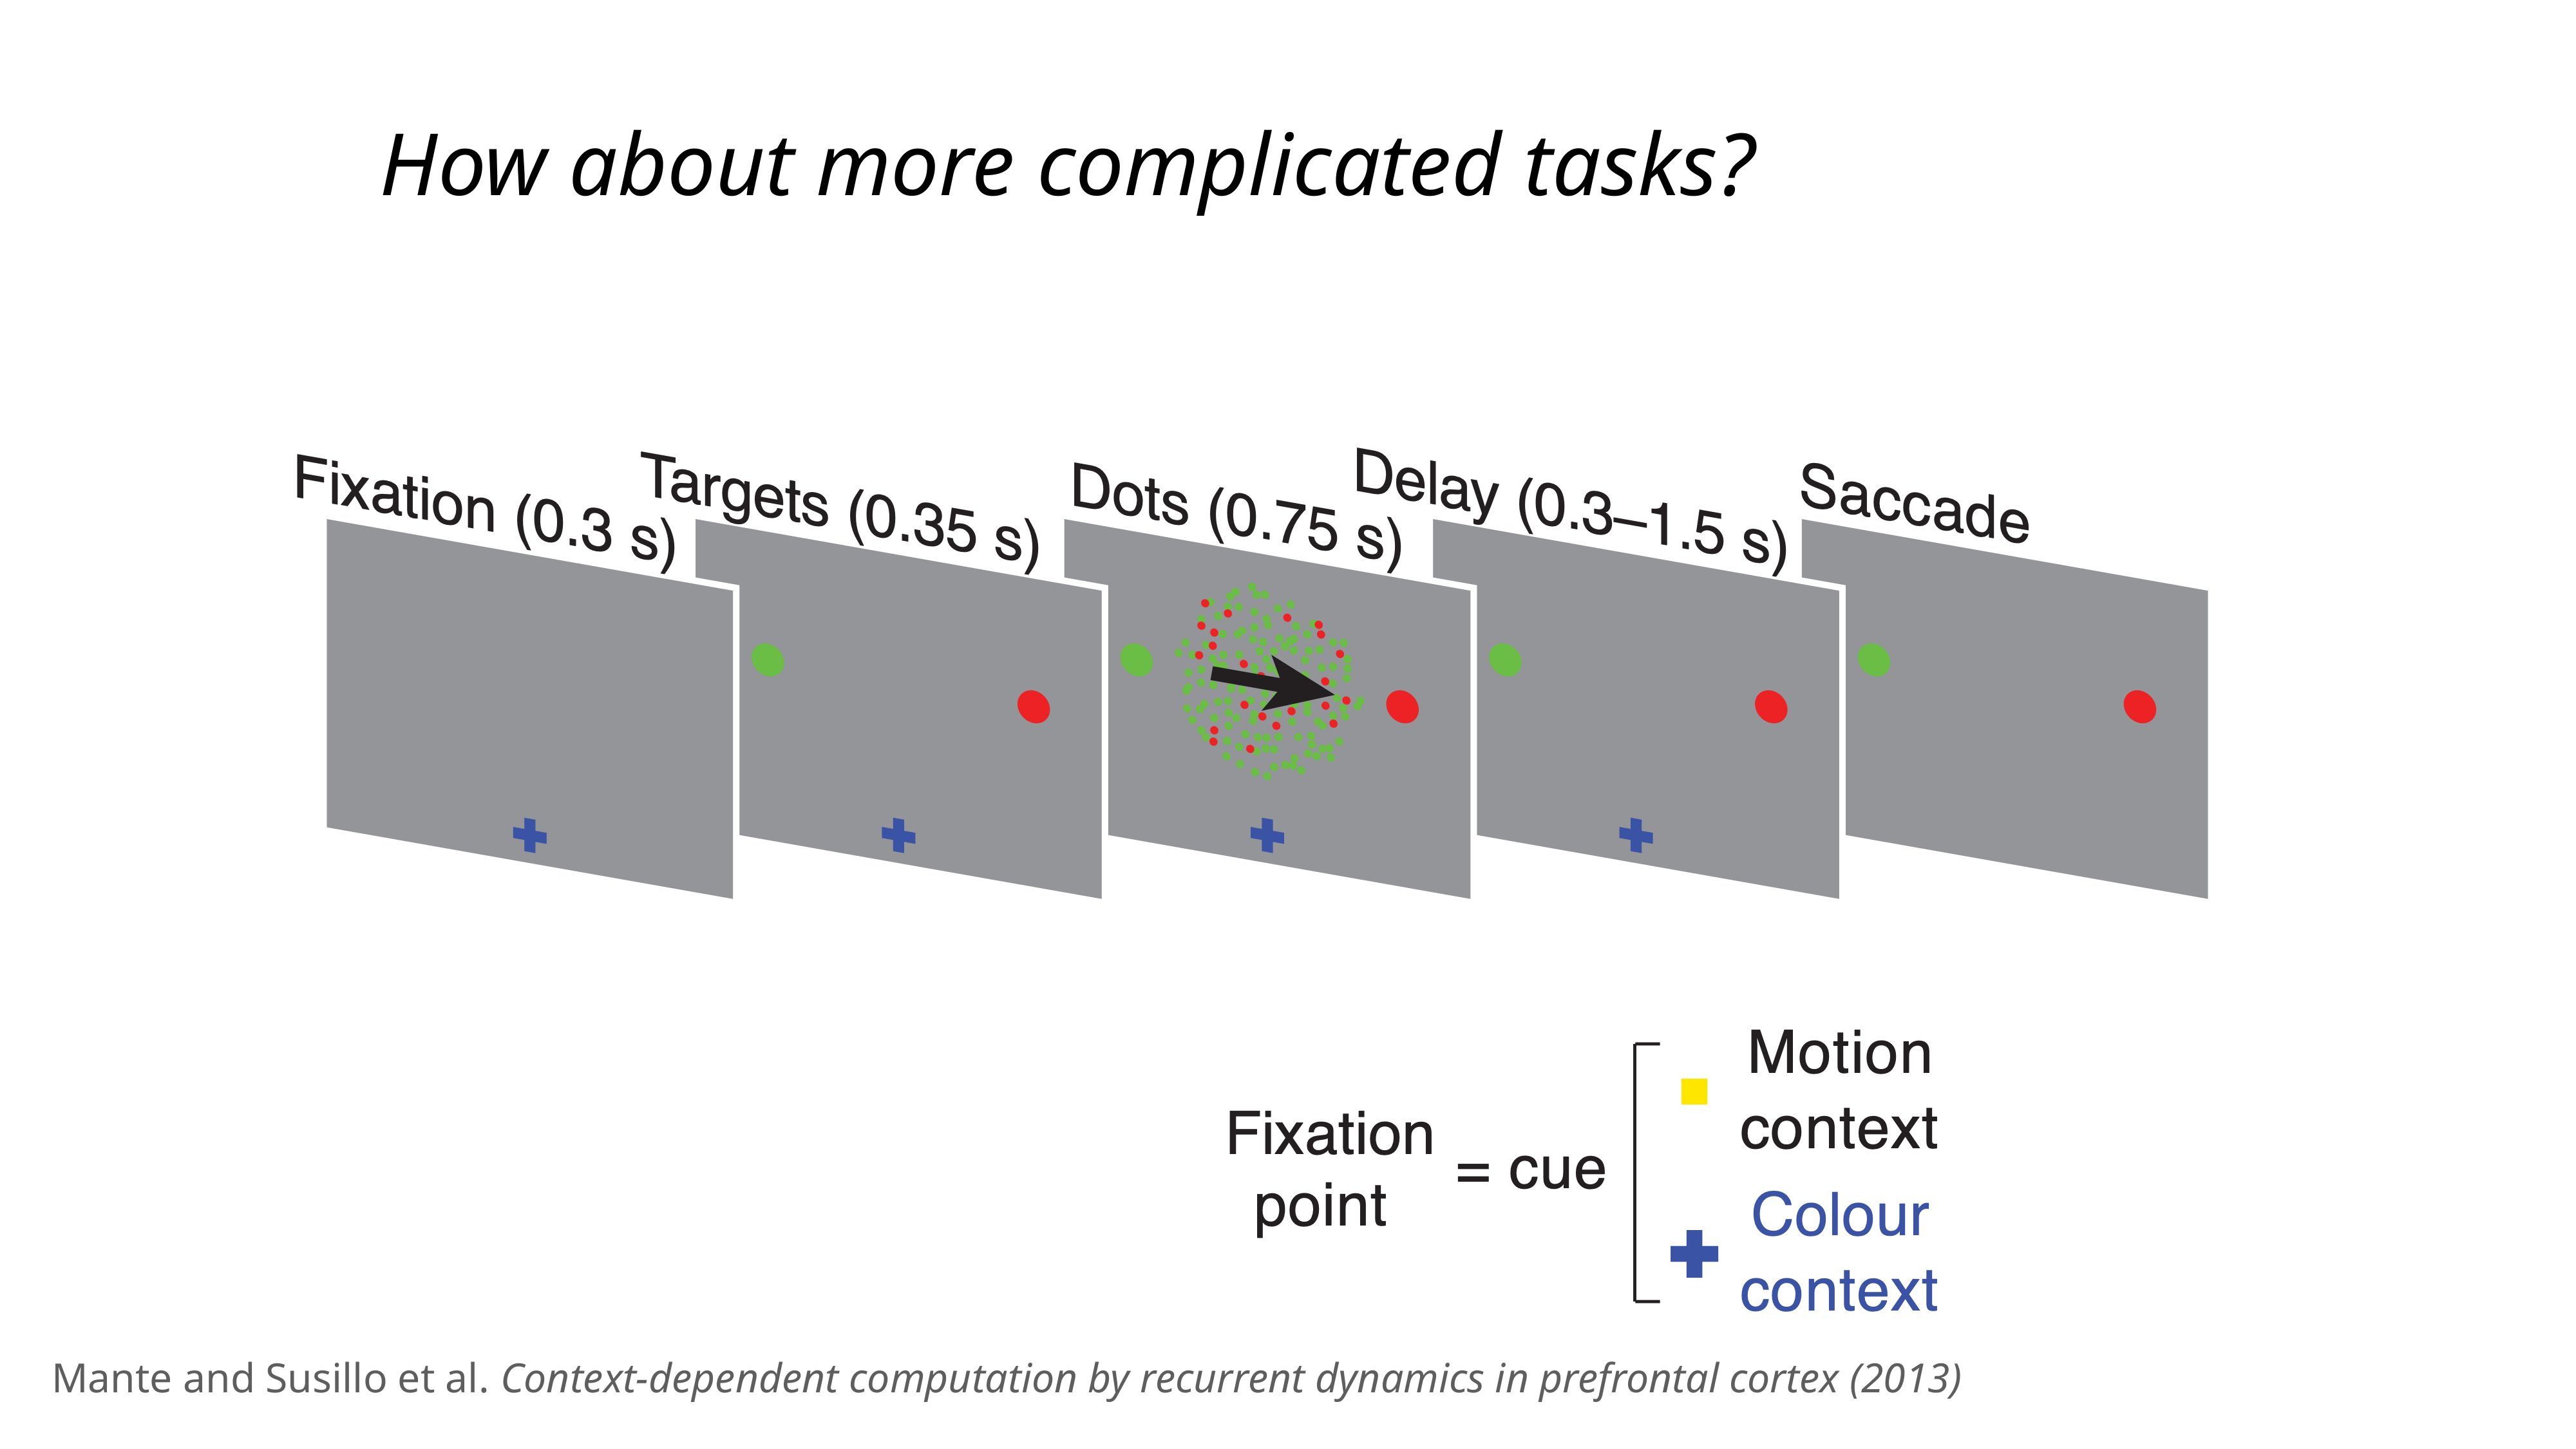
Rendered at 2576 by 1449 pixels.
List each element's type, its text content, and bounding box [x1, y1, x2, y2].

picture [232, 446, 2303, 1324]
text_box How about more complicated tasks? [372, 102, 2576, 220]
text_box Mante and Susillo et al. Context-dependent computation by recurrent dynamics in prefrontal cortex (2013) [46, 1347, 2368, 1447]
